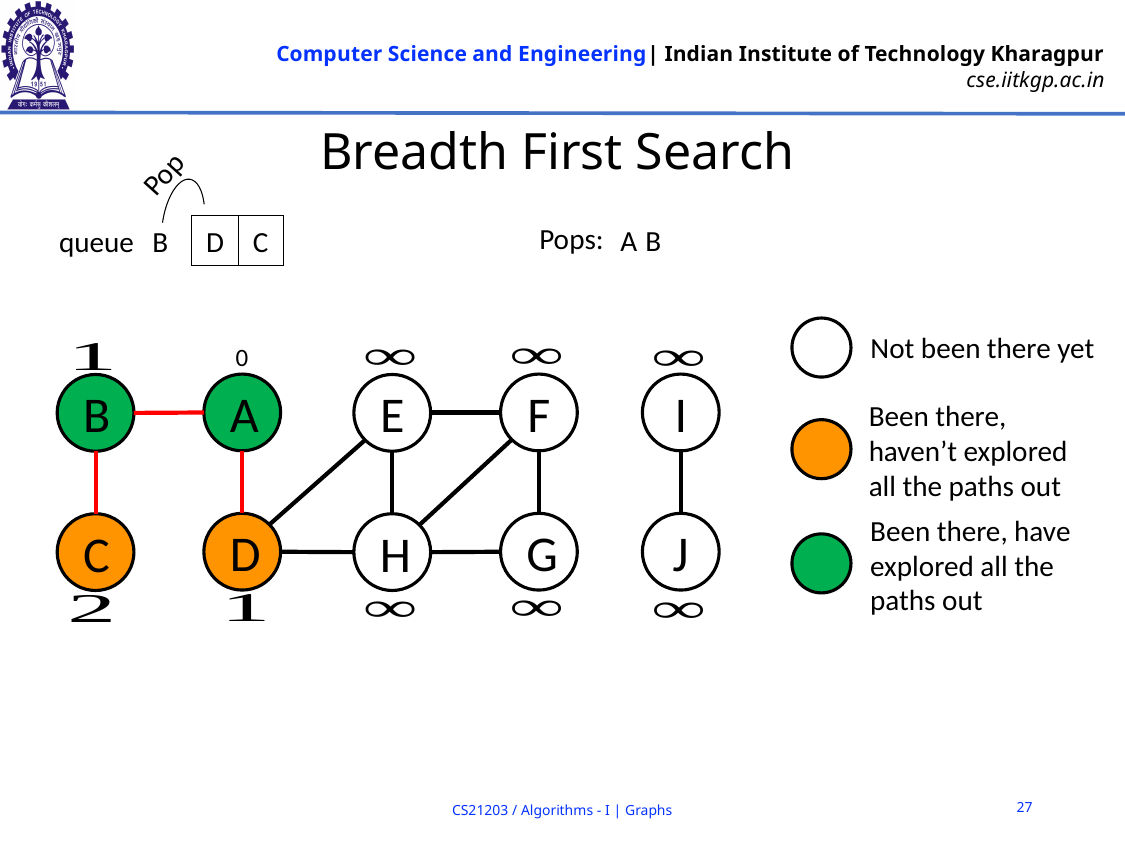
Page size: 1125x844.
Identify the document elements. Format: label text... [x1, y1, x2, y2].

text_box Pop [118, 128, 206, 218]
slide_number 27 [992, 785, 1048, 831]
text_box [57, 374, 720, 591]
title Breadth First Search [35, 78, 1078, 221]
text_box B [630, 215, 677, 265]
picture [1, 1, 74, 110]
text_box B [137, 215, 184, 266]
footer CS21203 / Algorithms - I | Graphs [185, 787, 940, 833]
text_box 0 [220, 333, 264, 374]
text_box [161, 179, 205, 226]
text_box queue [44, 215, 137, 266]
text_box Pops: [524, 212, 619, 263]
text_box C [238, 215, 284, 266]
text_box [791, 317, 1112, 626]
text_box A [605, 215, 630, 265]
text_box D [191, 215, 238, 266]
